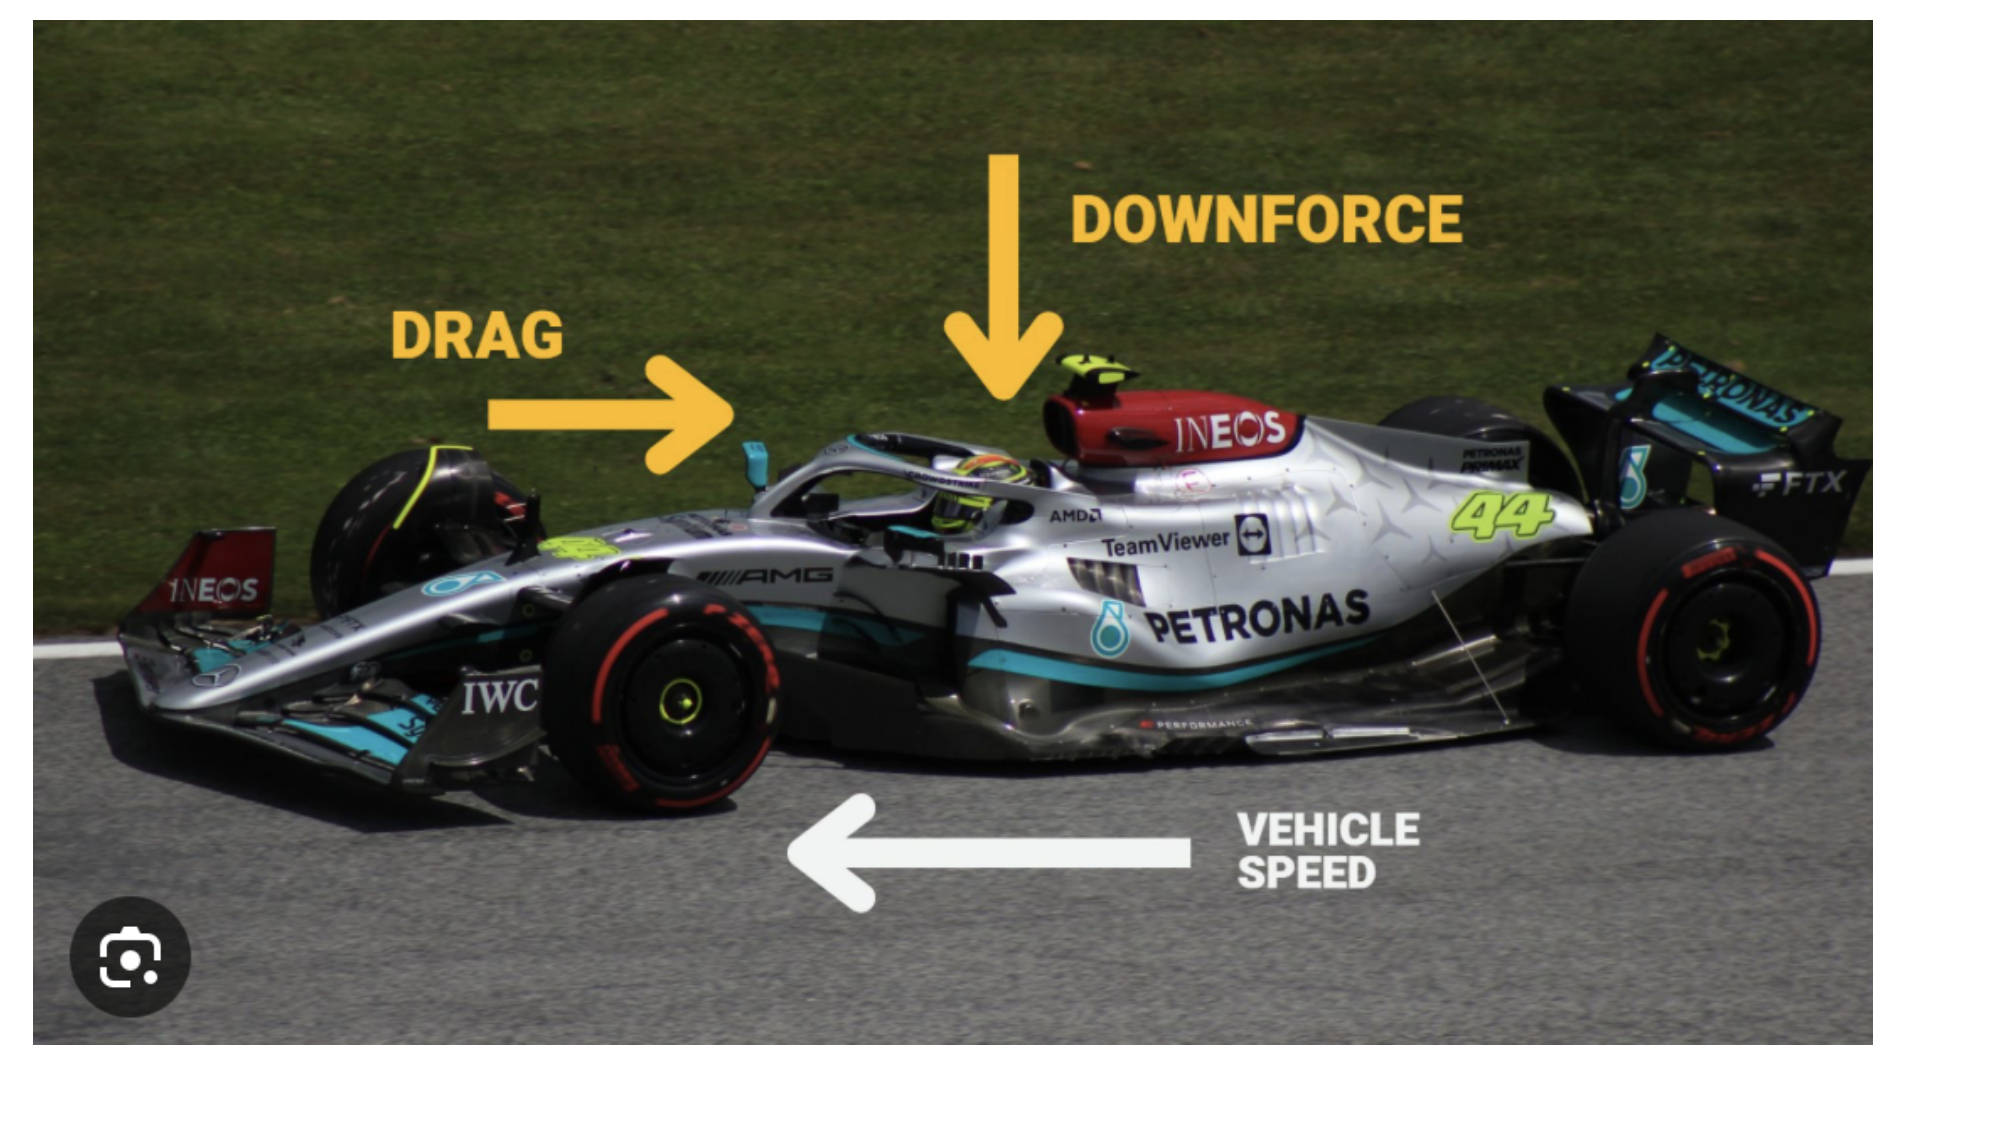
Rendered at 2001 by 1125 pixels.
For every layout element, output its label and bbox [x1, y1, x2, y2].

list [33, 20, 1873, 1045]
